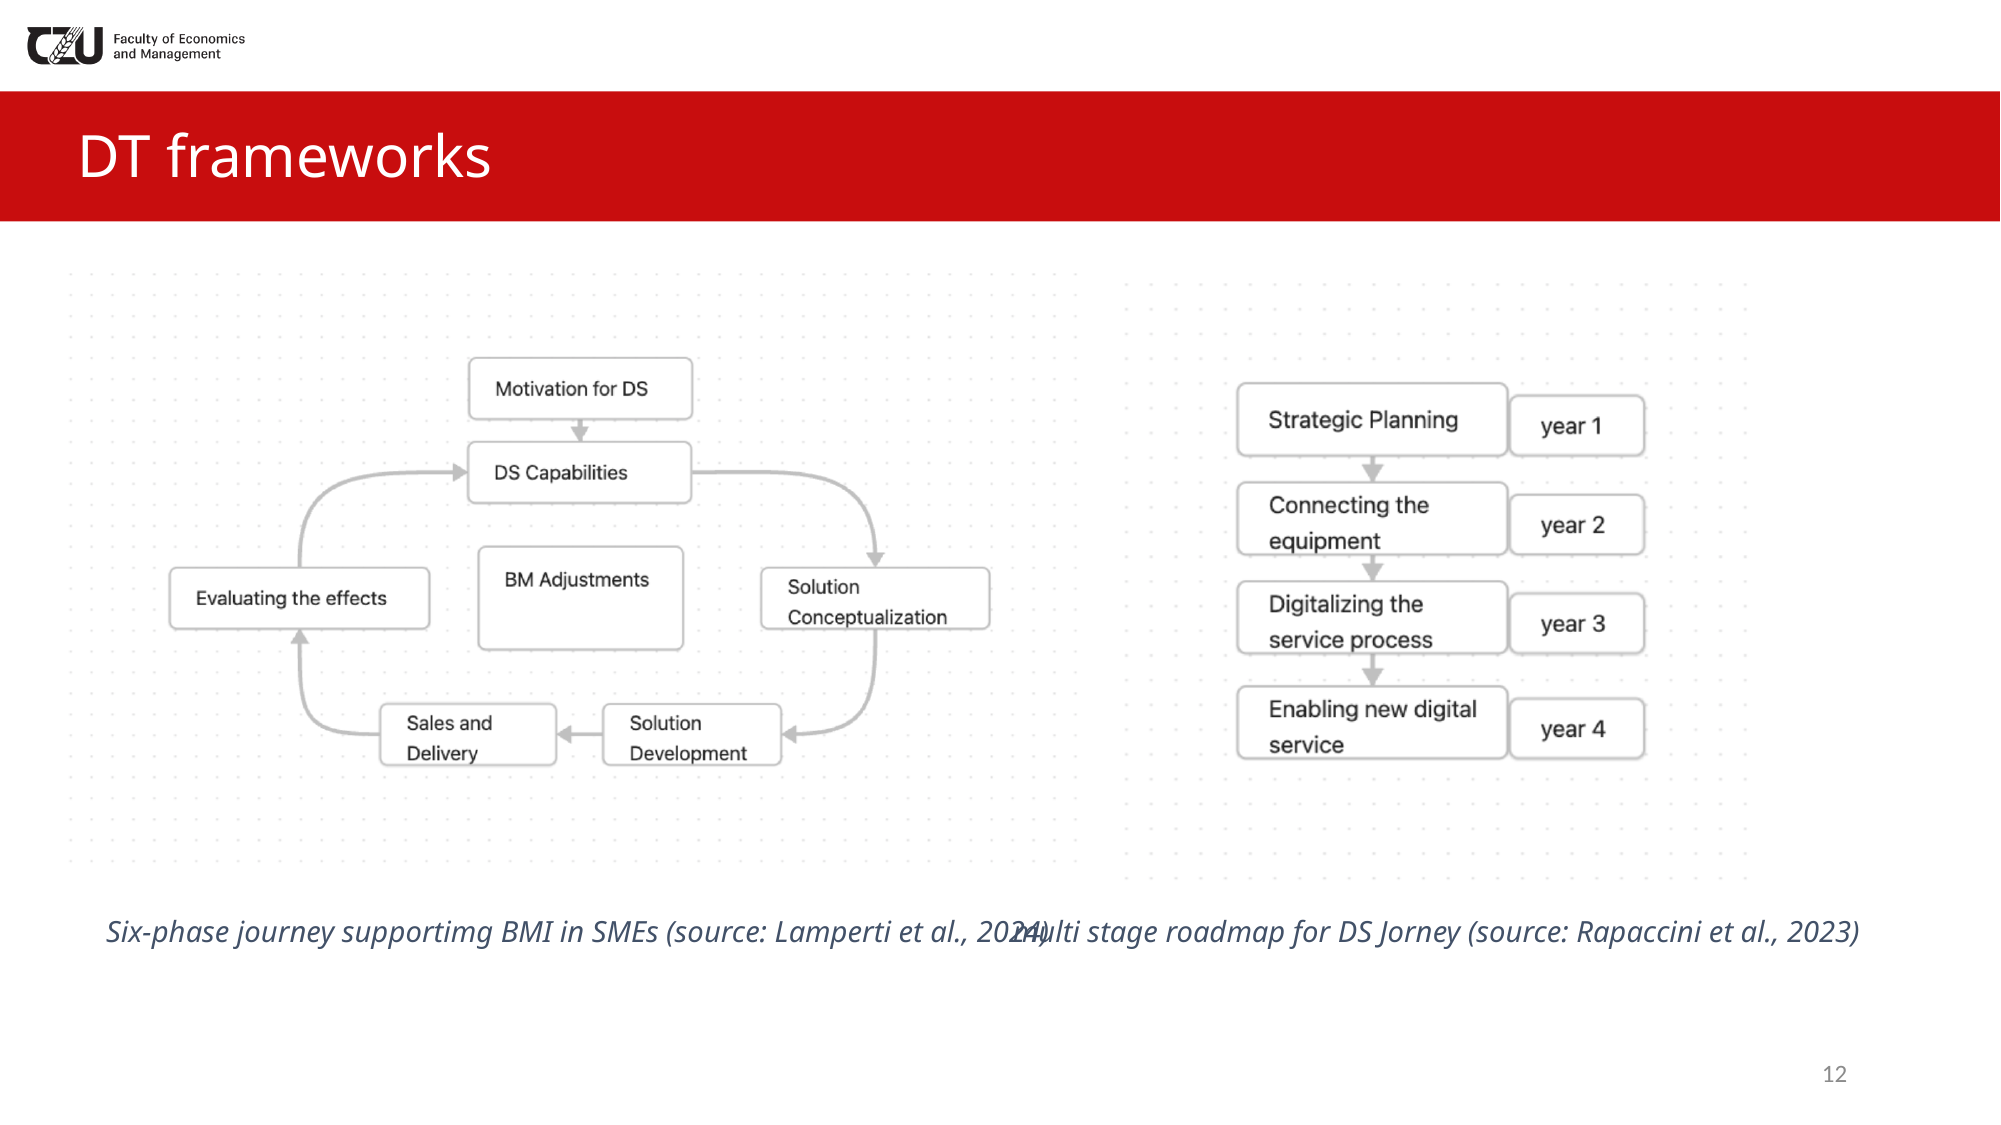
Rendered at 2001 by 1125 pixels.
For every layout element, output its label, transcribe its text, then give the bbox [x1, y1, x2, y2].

slide_number 12 [1412, 1042, 1863, 1103]
text_box multi stage roadmap for DS Jorney (source: Rapaccini et al., 2023) [998, 905, 1883, 956]
picture [63, 258, 1094, 869]
picture [1117, 271, 1764, 882]
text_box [0, 0, 2000, 222]
text_box Six-phase journey supportimg BMI in SMEs (source: Lamperti et al., 2024) [91, 905, 998, 956]
